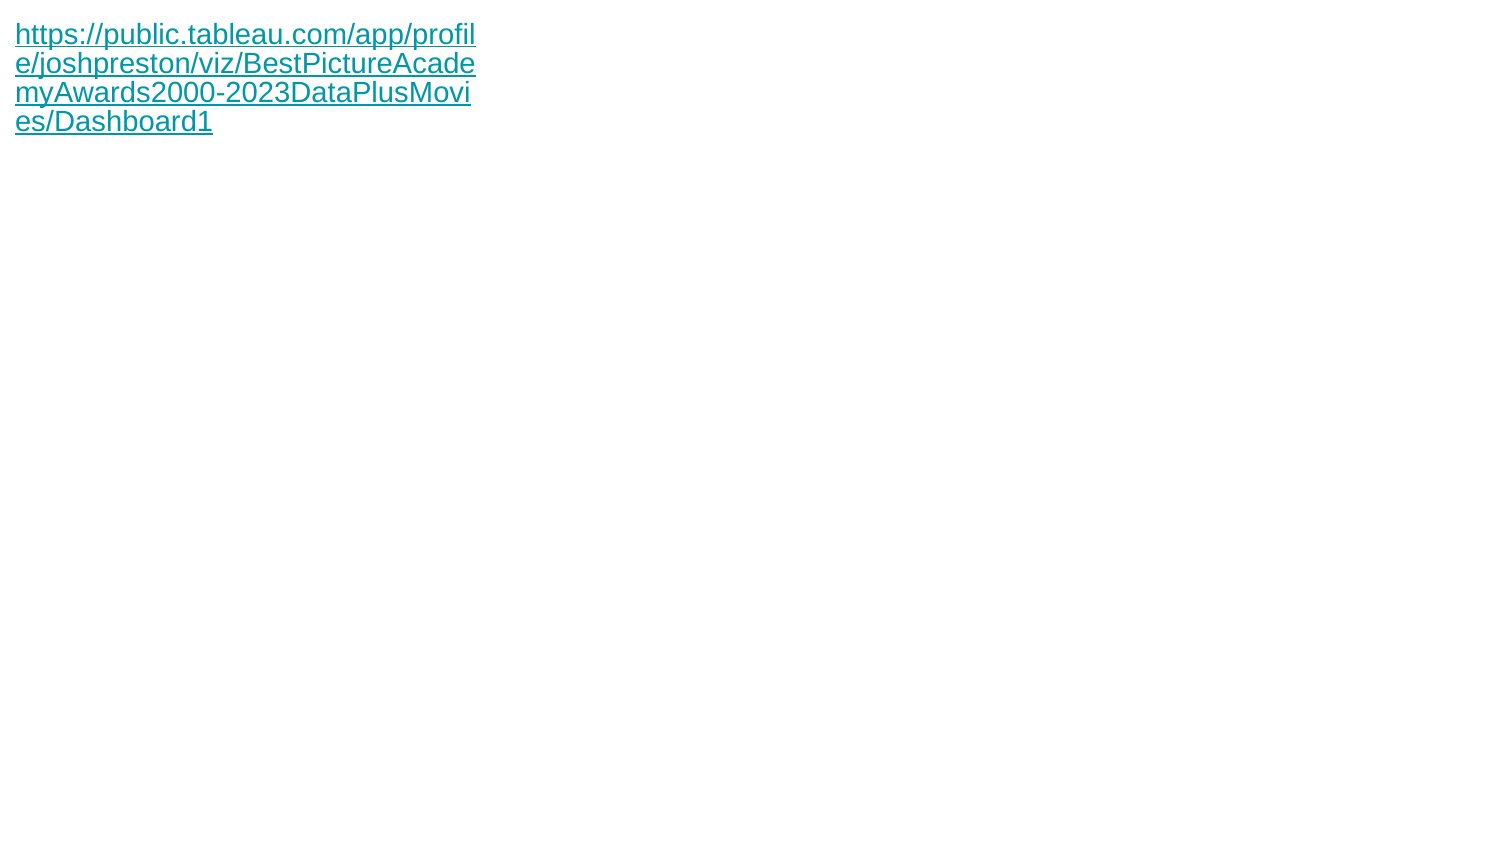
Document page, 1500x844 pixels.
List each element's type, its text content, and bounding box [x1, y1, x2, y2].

text_box https://public.tableau.com/app/profile/joshpreston/viz/BestPictureAcademyAwards2000-2023DataPlusMovies/Dashboard1 [0, 0, 493, 100]
